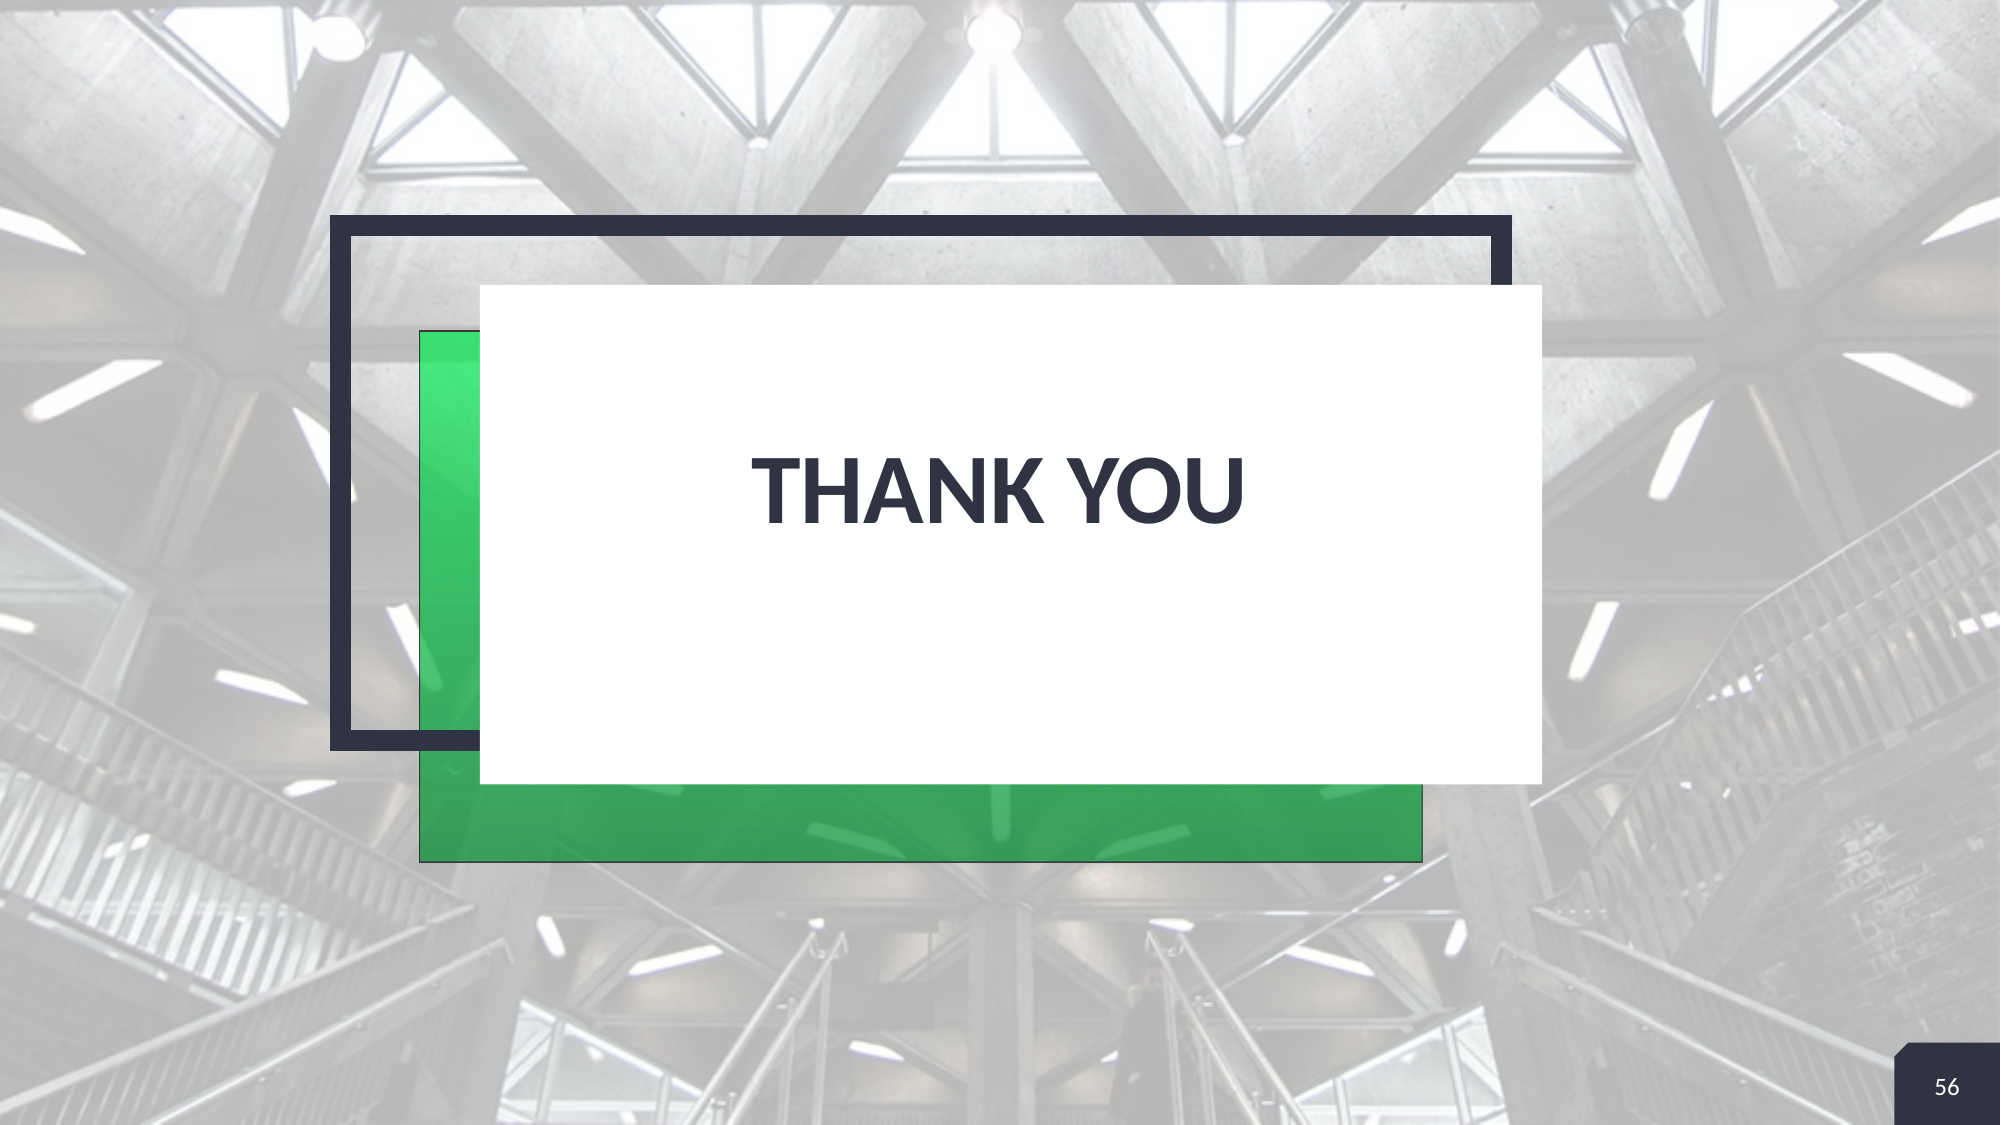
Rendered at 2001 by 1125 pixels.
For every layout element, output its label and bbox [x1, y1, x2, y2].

text_box [340, 225, 1543, 863]
picture [0, 0, 2000, 1125]
